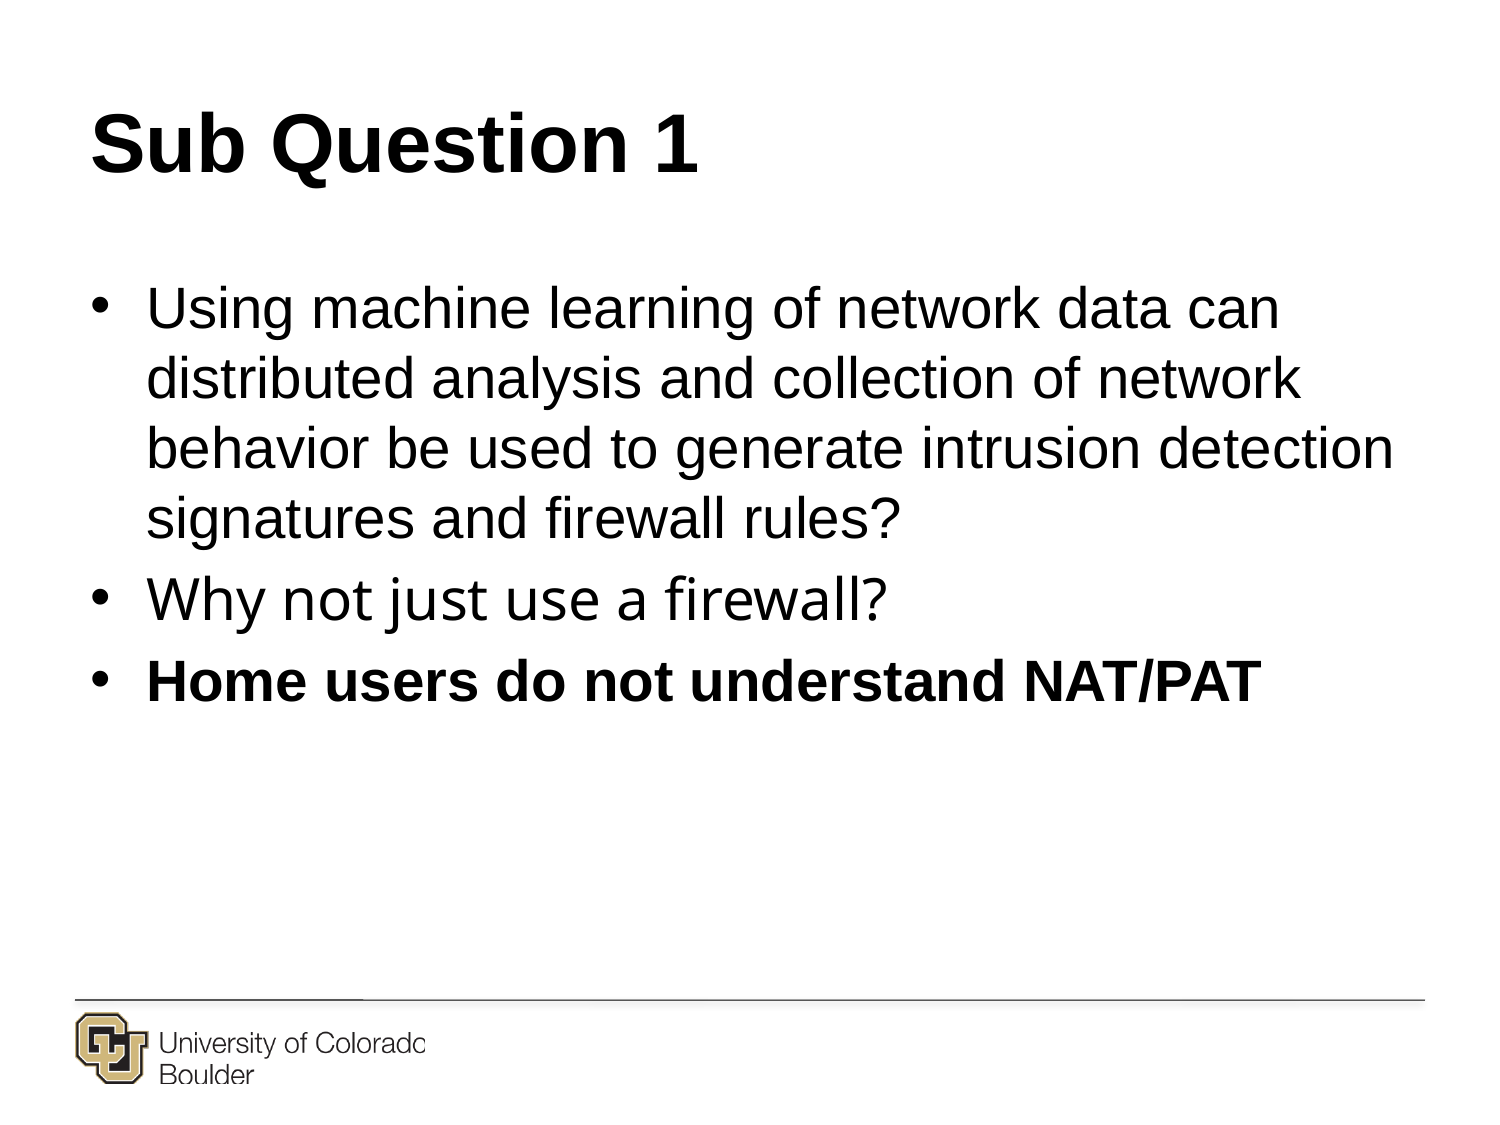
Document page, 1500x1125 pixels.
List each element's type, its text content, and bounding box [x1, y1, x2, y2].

list Using machine learning of network data can distributed analysis and collection of network behavior be used to generate intrusion detection signatures and firewall rules? Why not just use a firewall? Home users do not understand NAT/PAT [75, 262, 1425, 1005]
title Sub Question 1 [75, 45, 1425, 233]
